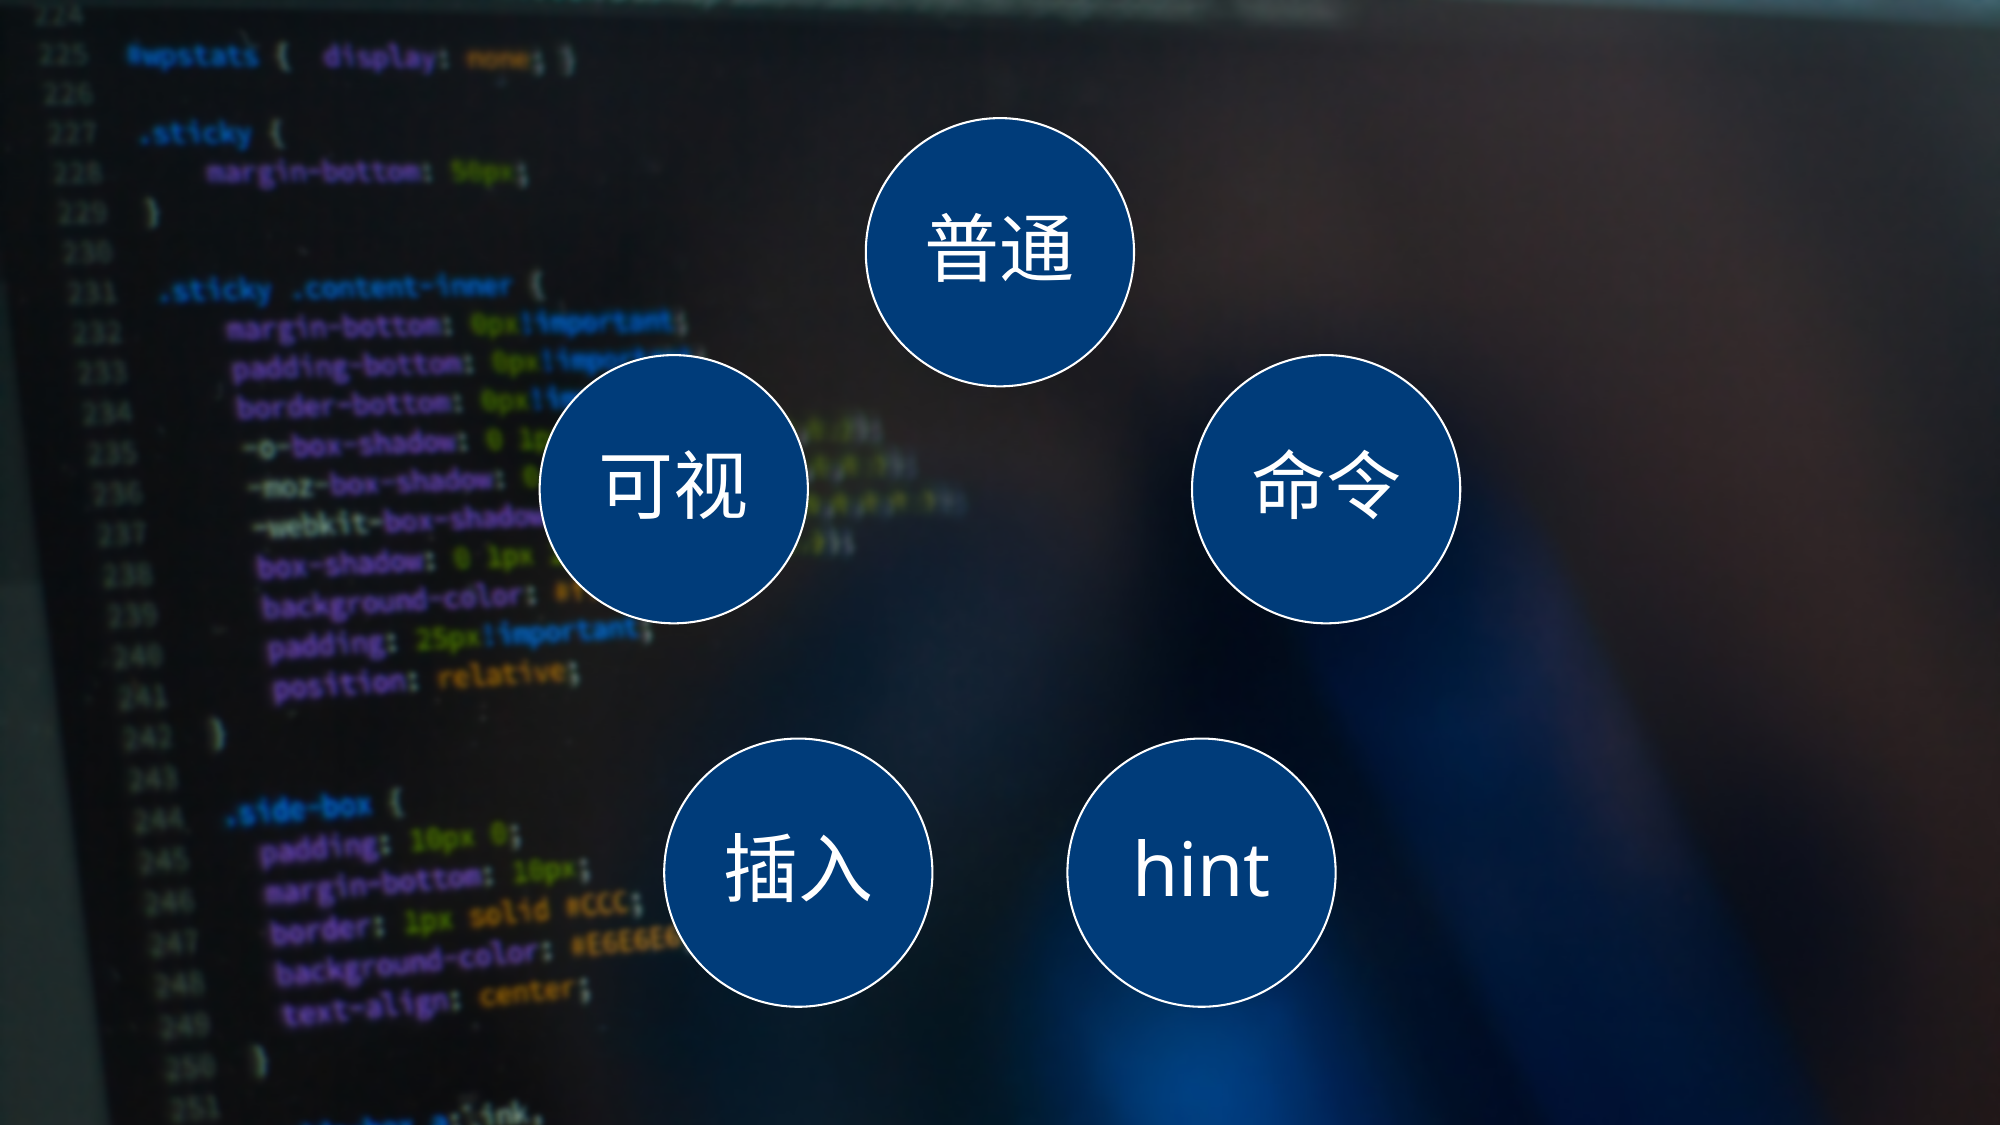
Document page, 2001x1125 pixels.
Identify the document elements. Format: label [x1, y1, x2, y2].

picture [0, 0, 2000, 1125]
text_box [539, 118, 1461, 1007]
